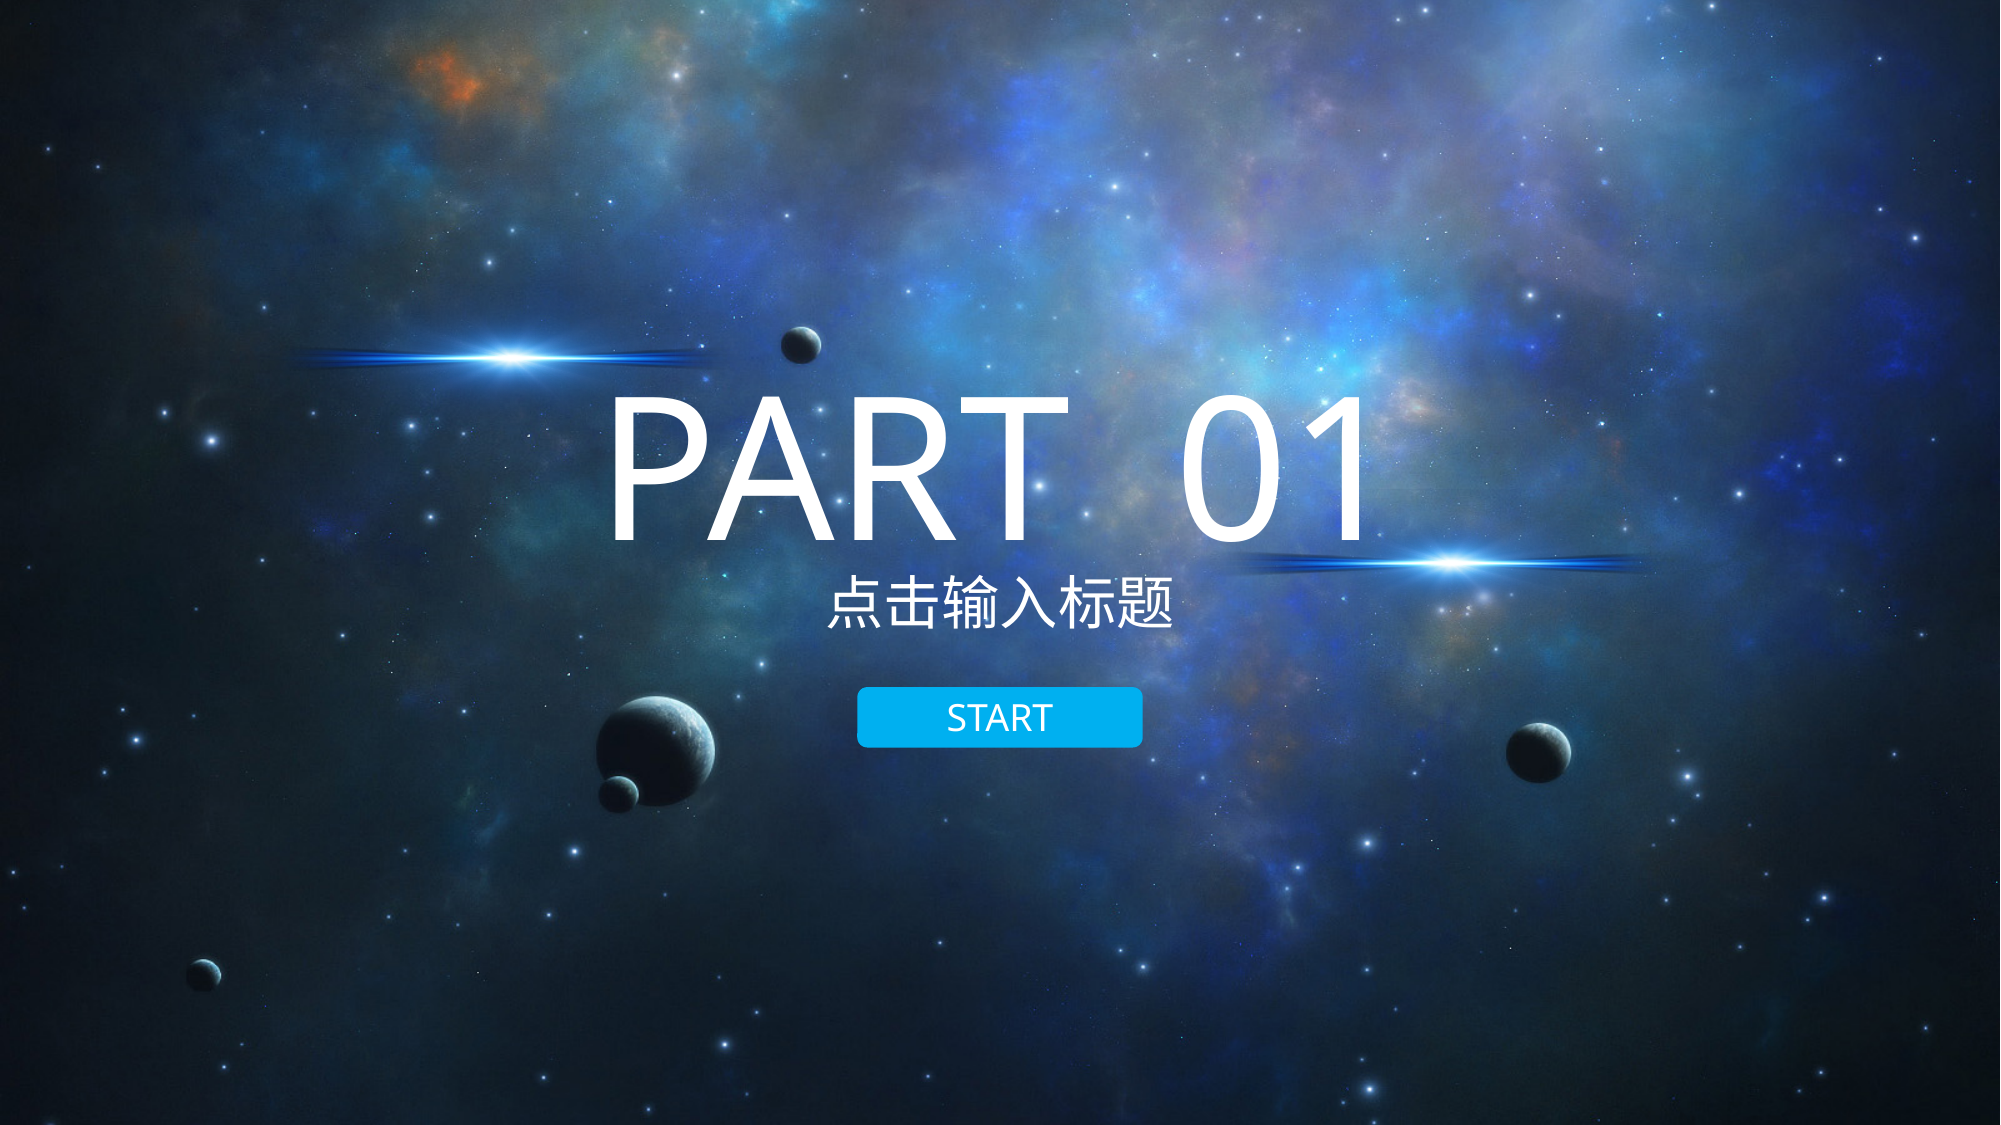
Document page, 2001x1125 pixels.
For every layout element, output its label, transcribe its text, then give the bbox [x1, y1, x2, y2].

picture [1149, 489, 1730, 636]
picture [209, 284, 791, 431]
text_box [0, 0, 2000, 1125]
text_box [857, 687, 1143, 748]
text_box PART 01 [237, 333, 1763, 588]
text_box 点击输入标题 [500, 558, 1500, 644]
